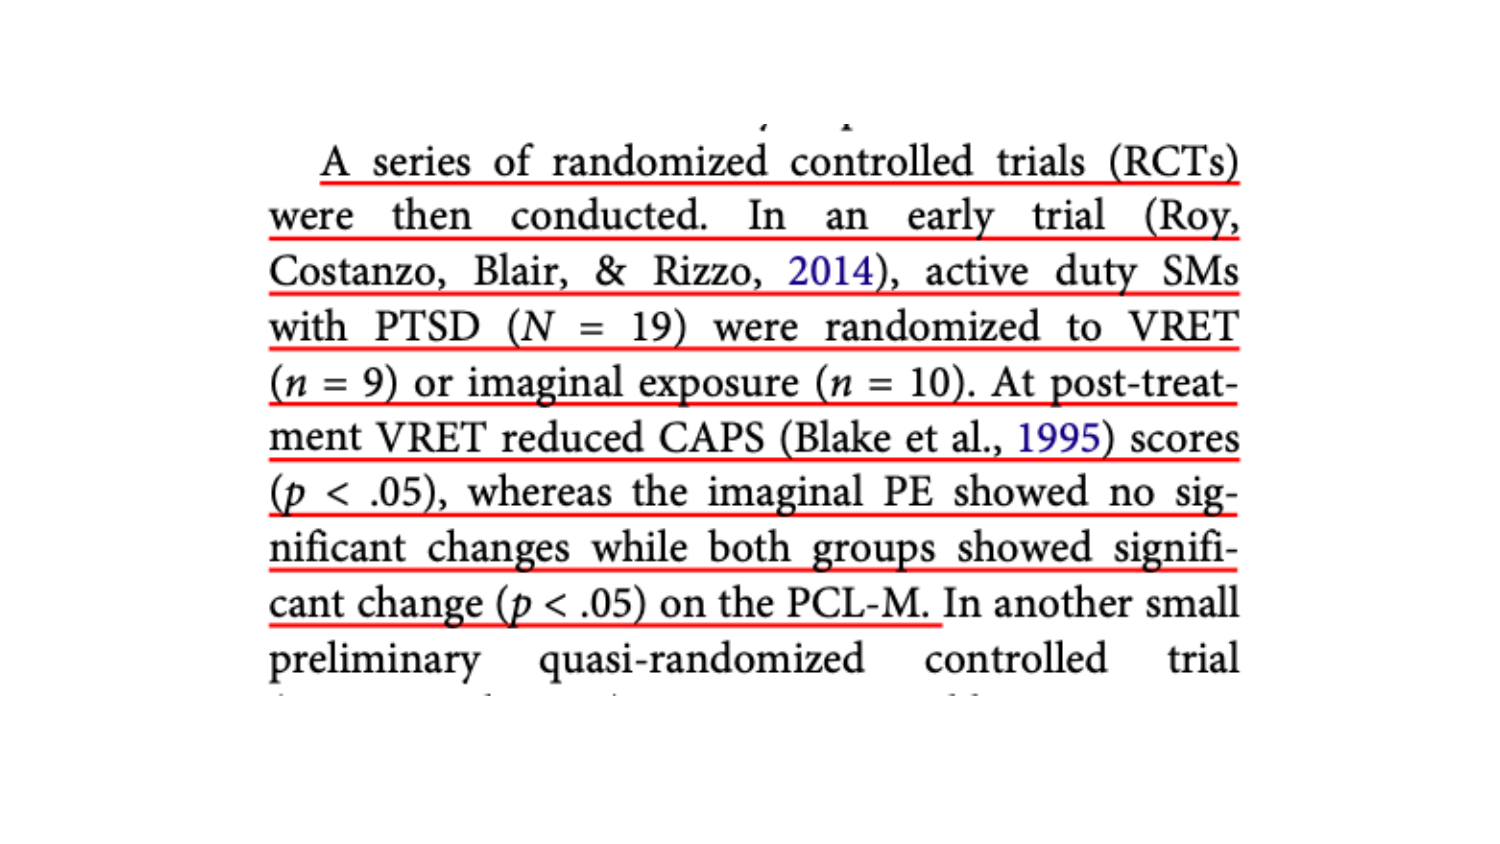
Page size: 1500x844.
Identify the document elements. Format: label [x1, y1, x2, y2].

picture [247, 124, 1253, 697]
